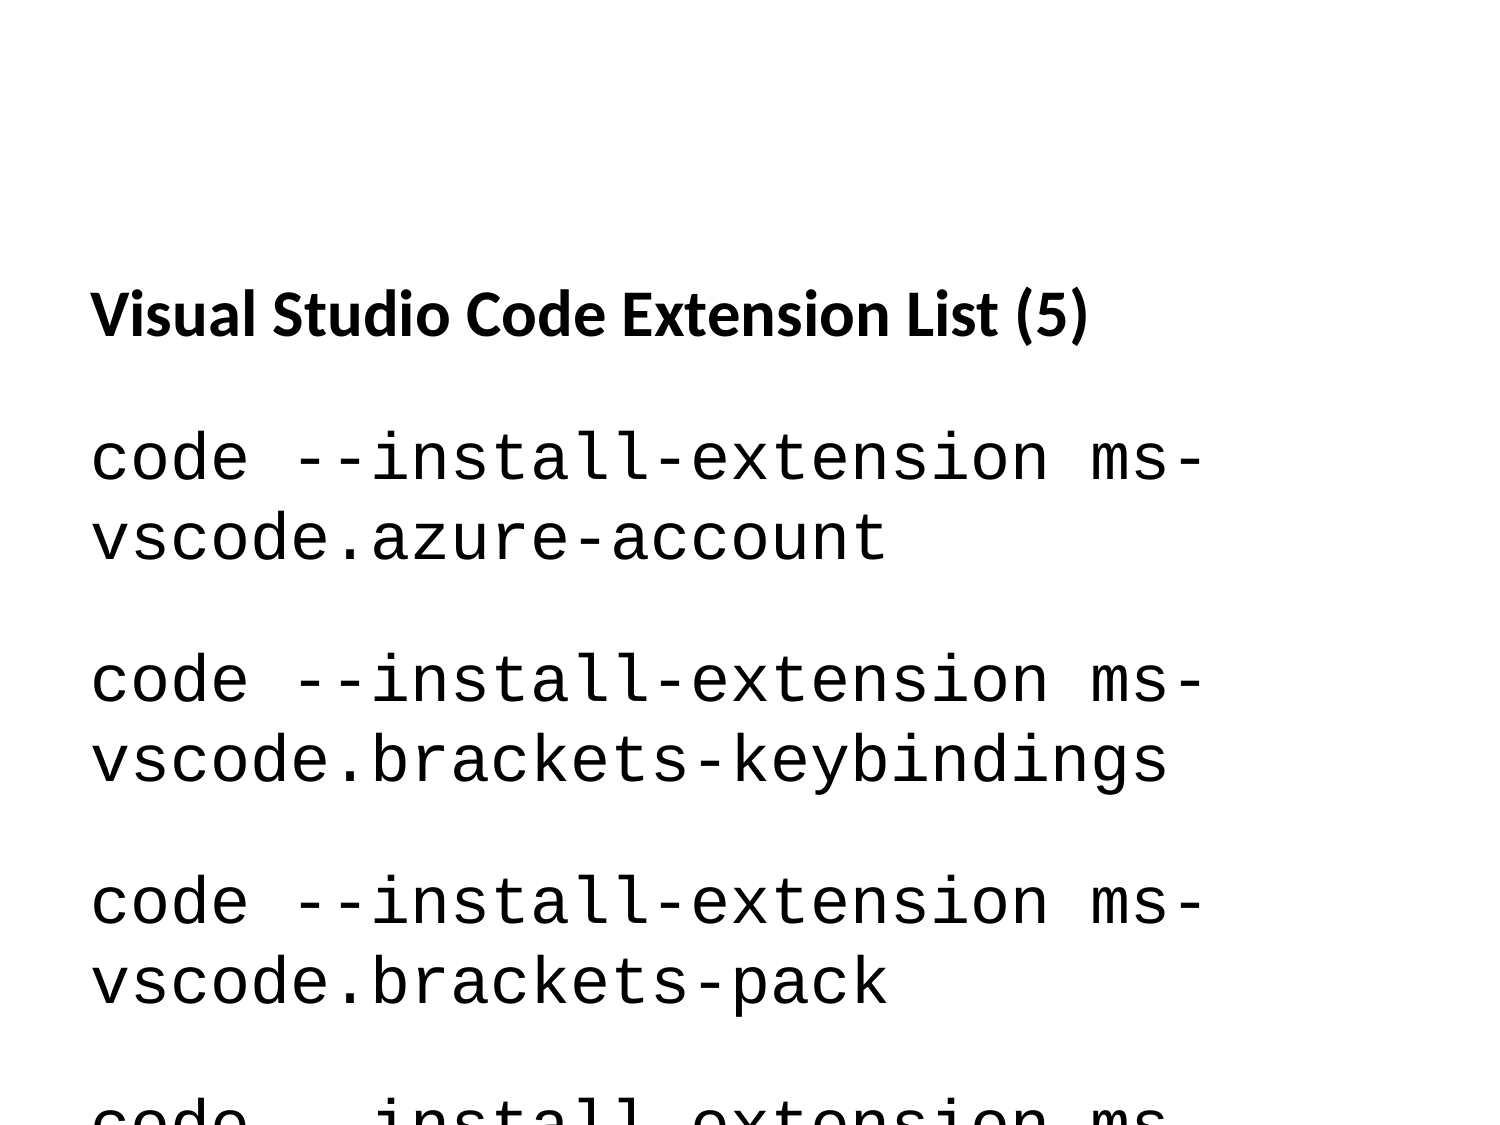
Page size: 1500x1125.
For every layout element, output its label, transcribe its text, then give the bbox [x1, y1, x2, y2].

list Visual Studio Code Extension List (5) code --install-extension ms-vscode.azure-account code --install-extension ms-vscode.brackets-keybindings code --install-extension ms-vscode.brackets-pack code --install-extension ms-vscode.cmake-tools code --install-extension ms-vscode.cpptools code --install-extension ms-vscode.cpptools-extension-pack code --install-extension ms-vscode.cpptools-themes code --install-extension ms-vscode.live-server code --install-extension ms-vsliveshare.vsliveshare code --install-extension oleg-shilo.cs-script code --install-extension PascalReitermann93.vscode-yaml-sort [75, 262, 1425, 1005]
